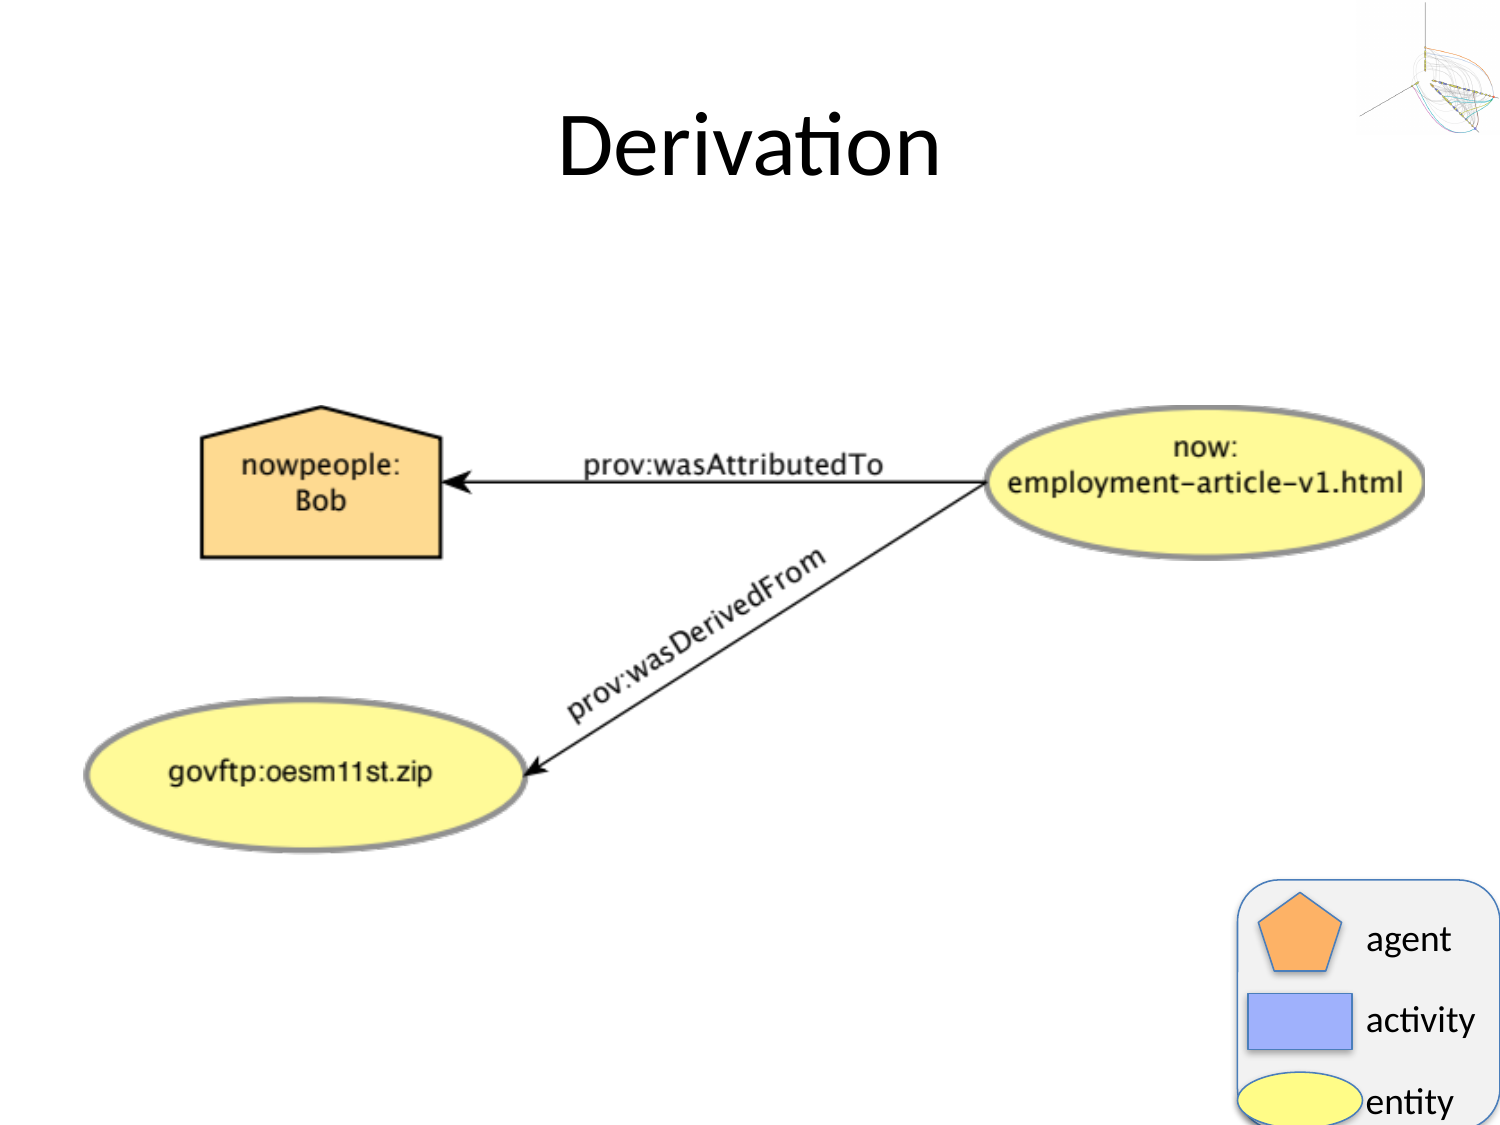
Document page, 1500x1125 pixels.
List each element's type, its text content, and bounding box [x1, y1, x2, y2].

title Derivation [75, 45, 1425, 233]
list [74, 262, 1426, 1006]
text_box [1237, 879, 1500, 1125]
picture [1356, 0, 1500, 135]
